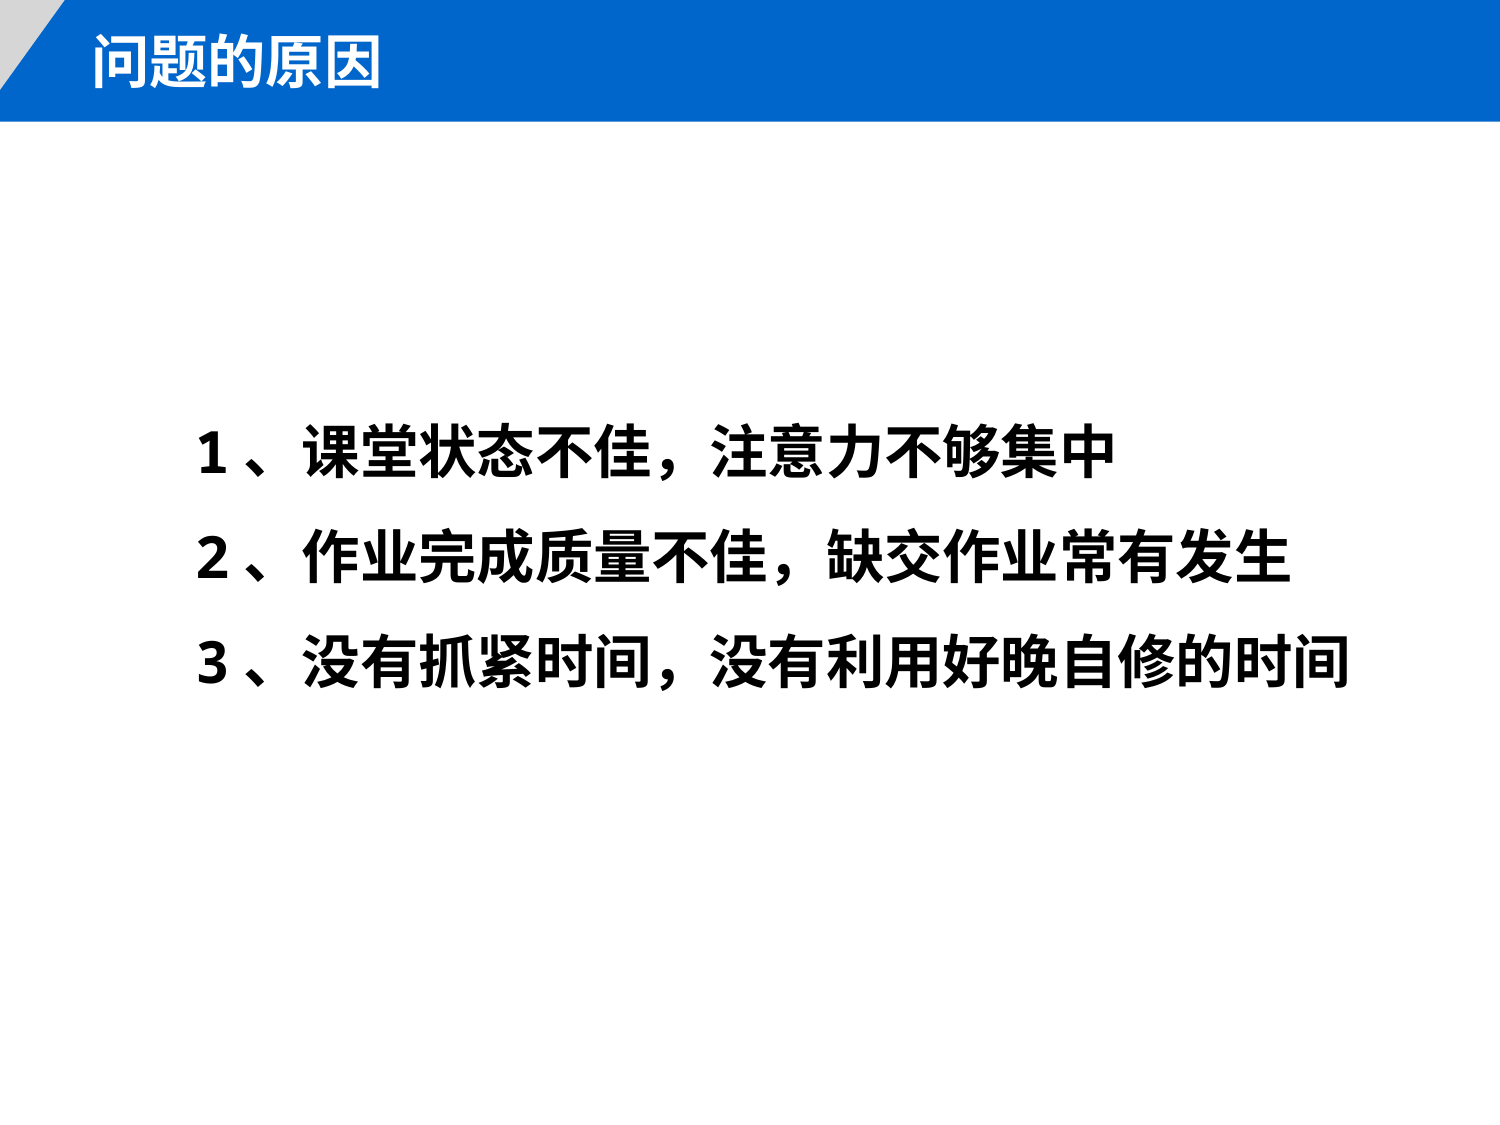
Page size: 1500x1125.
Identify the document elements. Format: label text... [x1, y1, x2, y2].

text_box 问题的原因 [76, 17, 804, 103]
text_box [0, 0, 1500, 122]
text_box [0, 0, 65, 90]
text_box 1、课堂状态不佳，注意力不够集中 2、作业完成质量不佳，缺交作业常有发生 3、没有抓紧时间，没有利用好晚自修的时间 [0, 372, 1500, 703]
